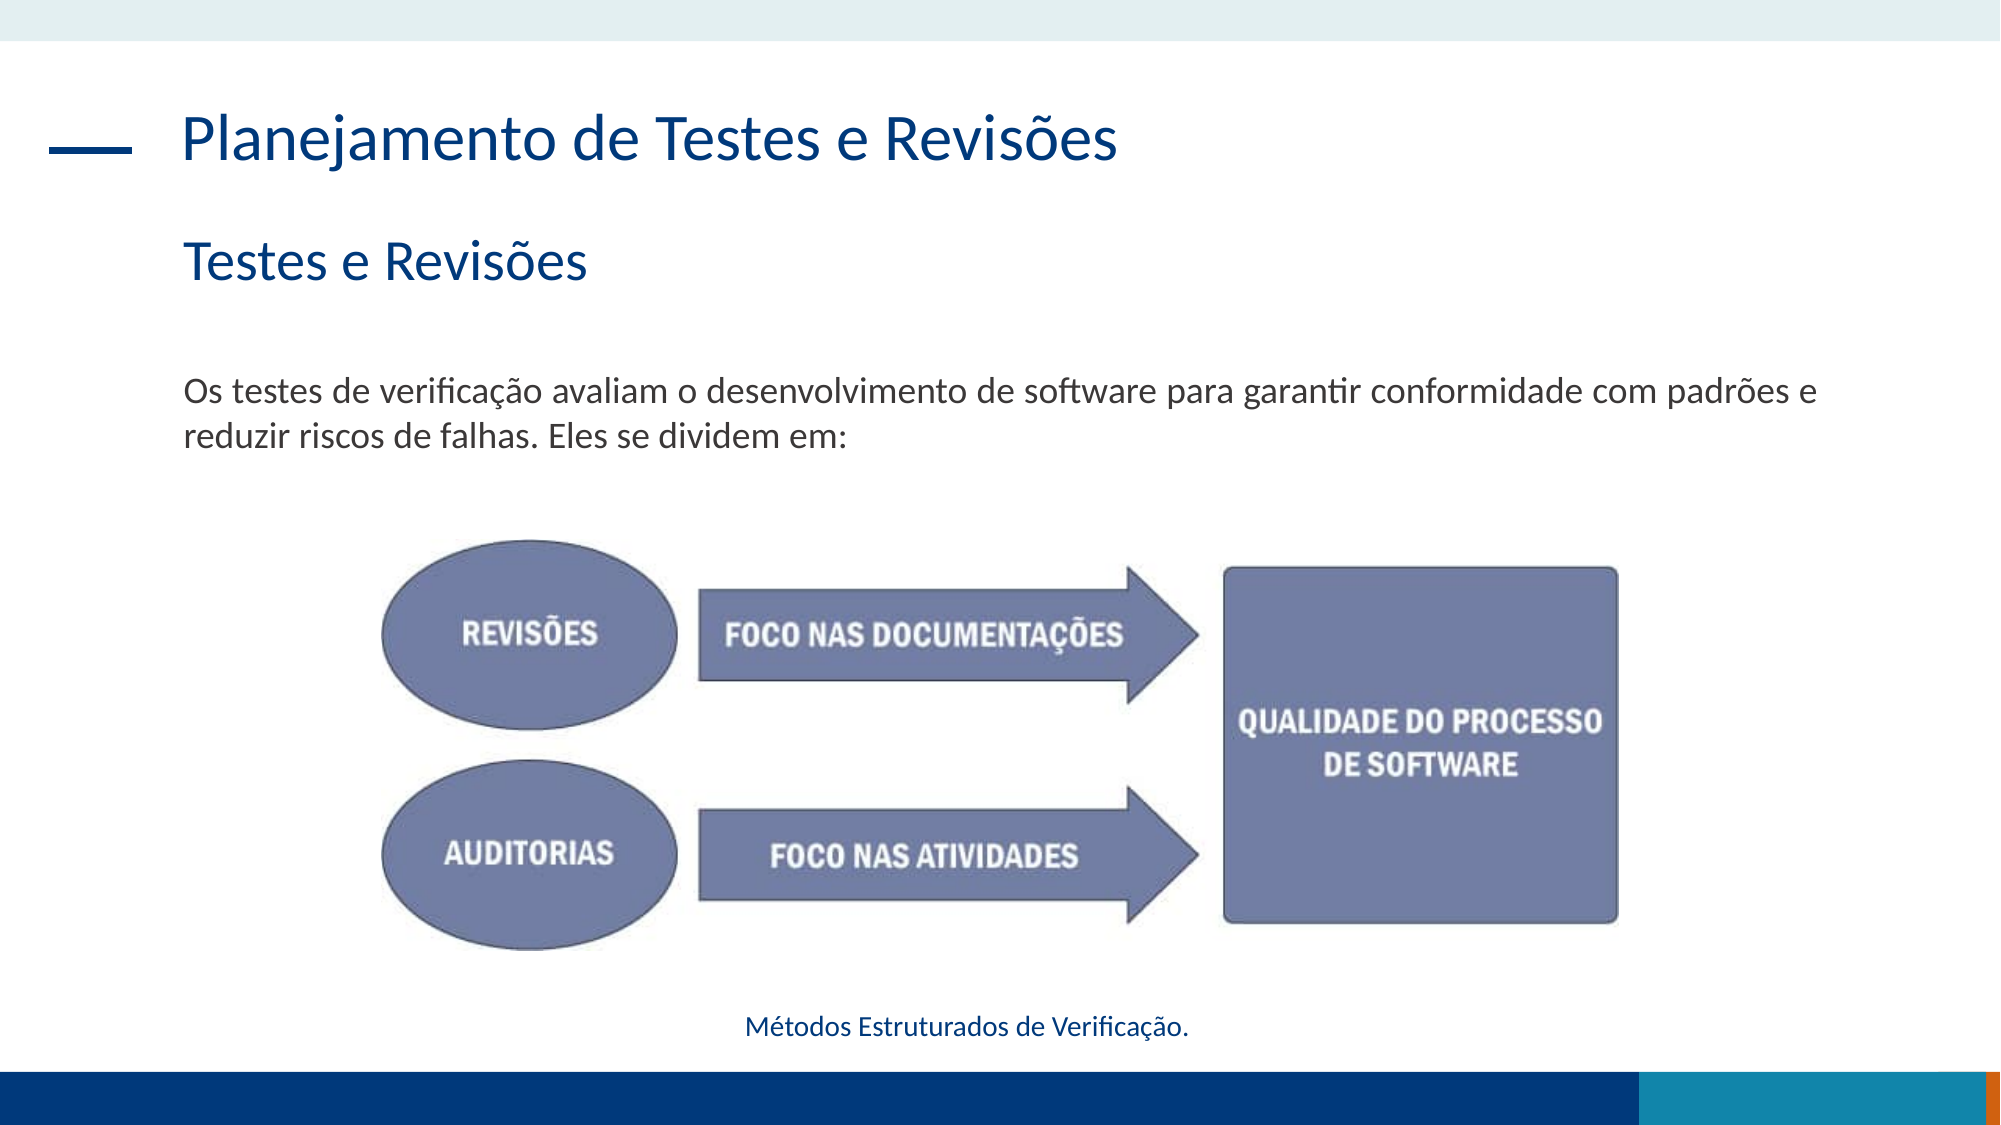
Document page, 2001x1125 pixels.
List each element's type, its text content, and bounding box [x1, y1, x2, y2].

list Planejamento de Testes e Revisões [167, 95, 1833, 237]
text_box Os testes de verificação avaliam o desenvolvimento de software para garantir conformidade com padrões e reduzir riscos de falhas. Eles se dividem em: [168, 358, 1835, 464]
picture [381, 539, 1619, 951]
text_box Métodos Estruturados de Verificação. [454, 1000, 1480, 1050]
text_box Testes e Revisões [168, 222, 1013, 312]
